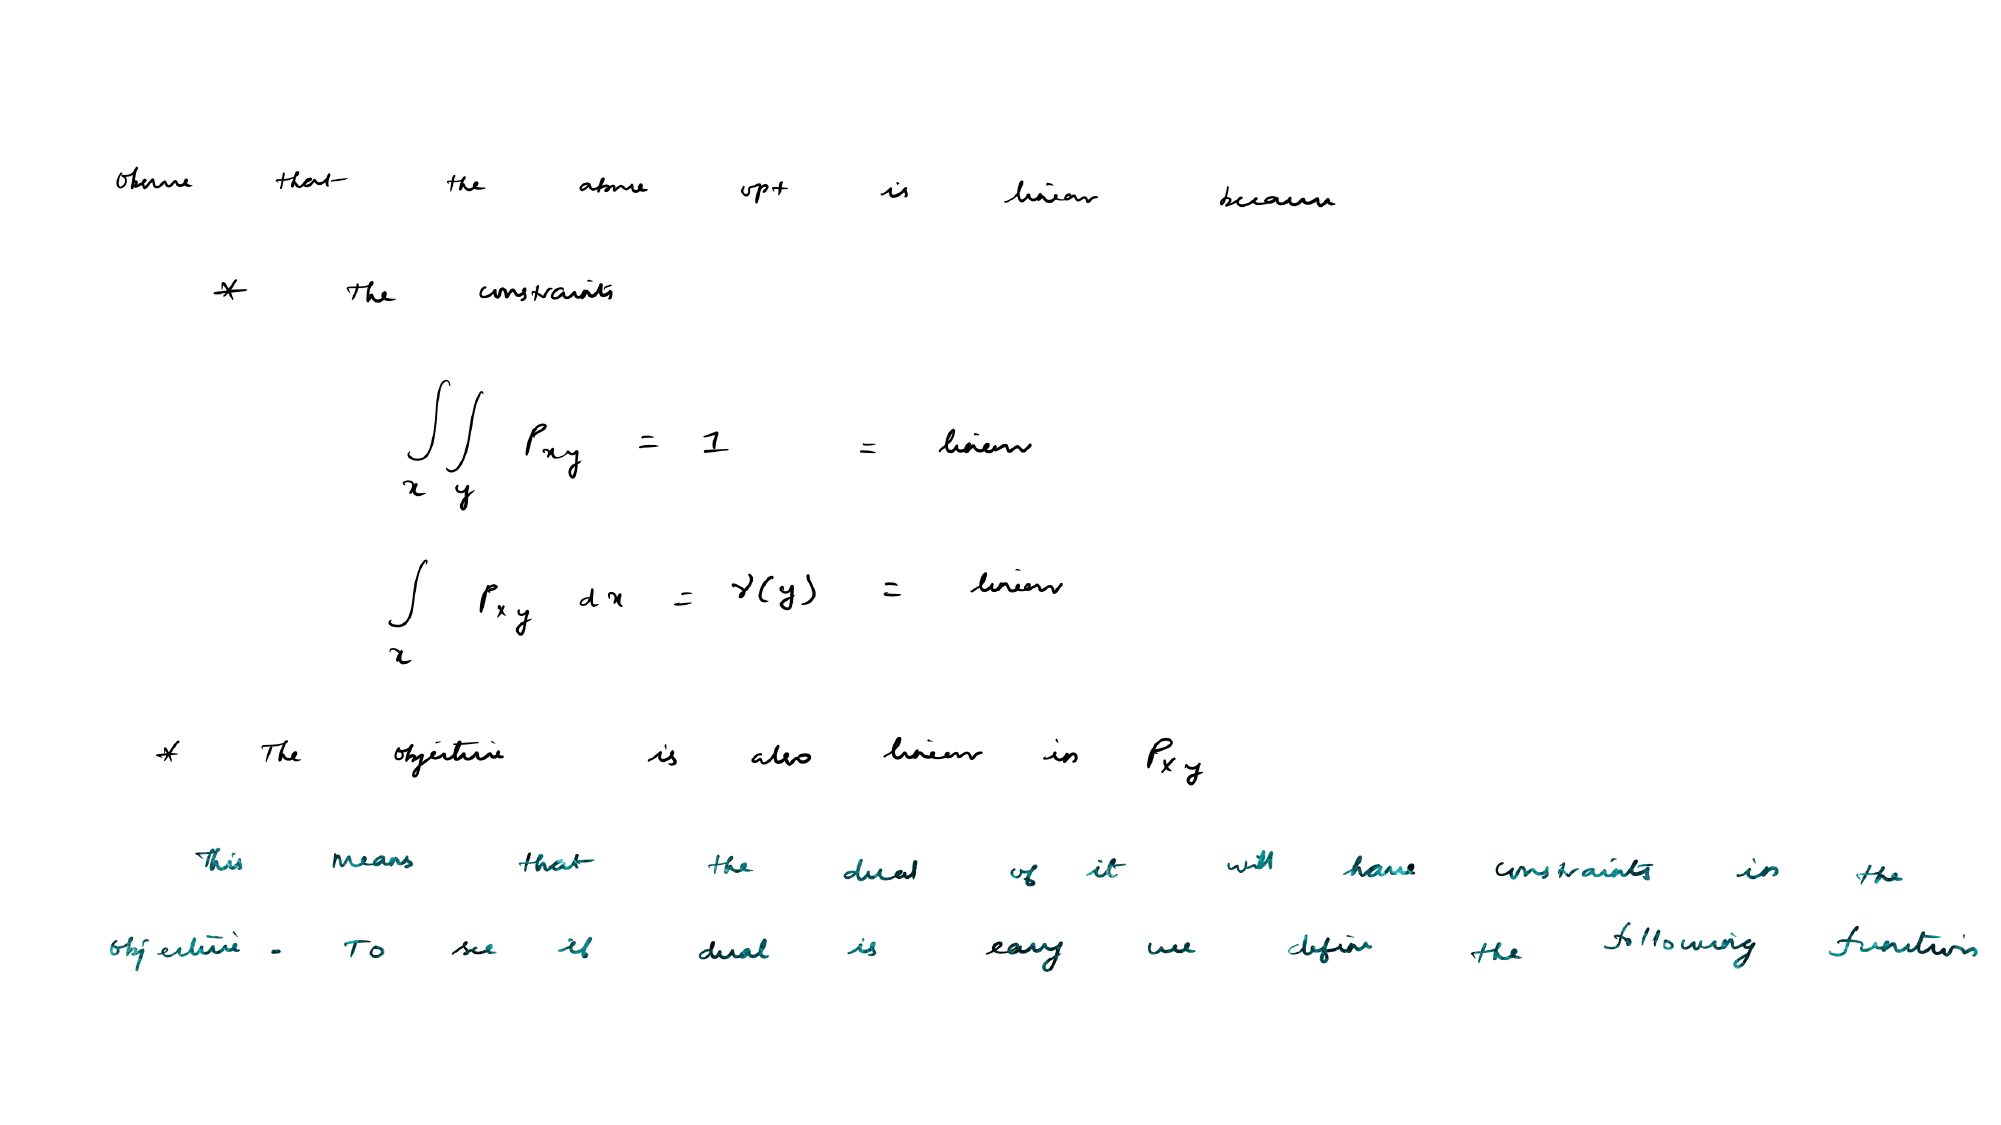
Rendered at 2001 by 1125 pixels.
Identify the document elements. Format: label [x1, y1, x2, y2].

picture [0, 118, 2000, 1006]
